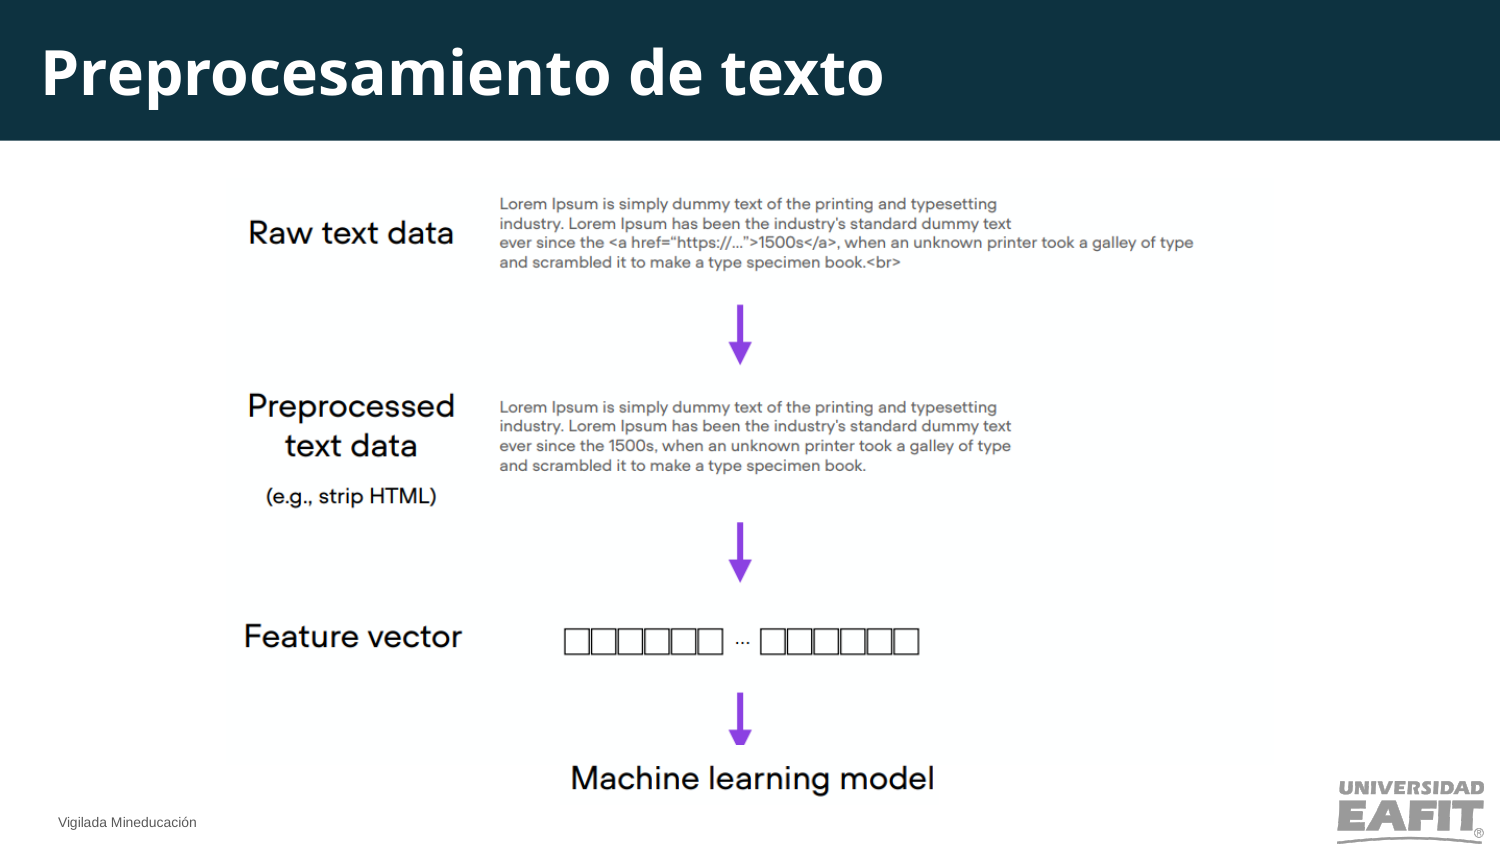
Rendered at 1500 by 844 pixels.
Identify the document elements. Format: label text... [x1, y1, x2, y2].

picture [226, 178, 1274, 805]
text_box Preprocesamiento de texto [25, 17, 1255, 166]
picture [1337, 781, 1484, 844]
